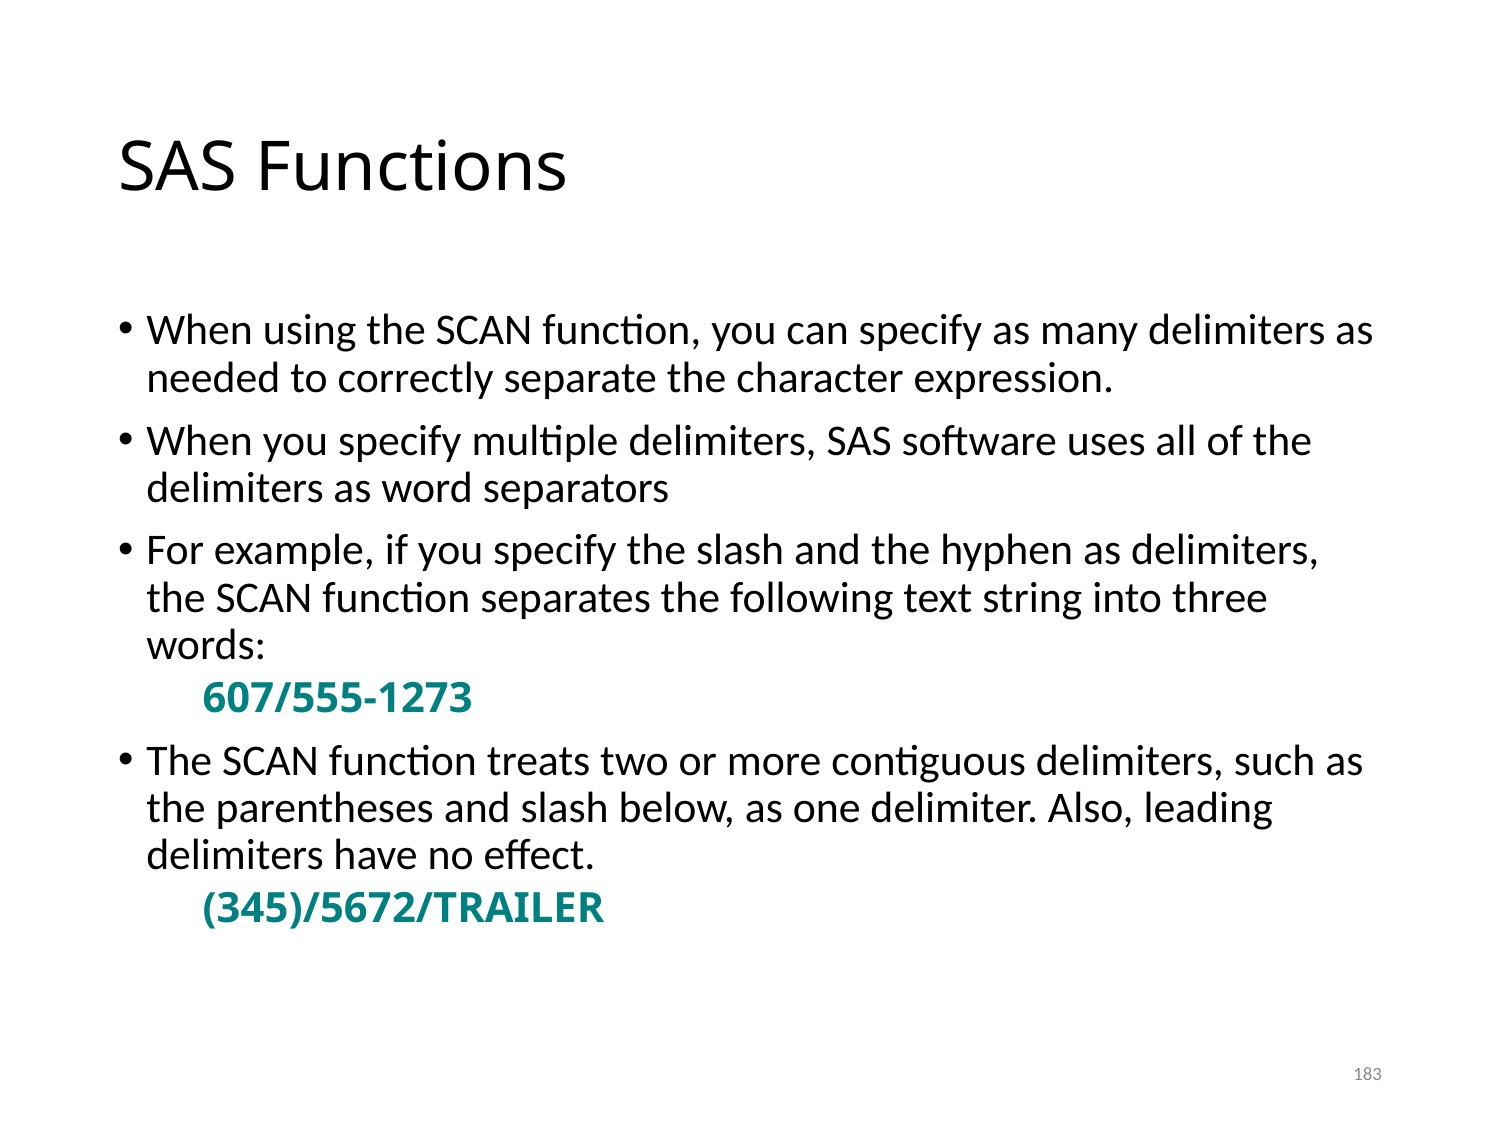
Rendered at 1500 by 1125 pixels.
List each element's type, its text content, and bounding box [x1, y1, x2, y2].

slide_number 183 [1059, 1042, 1397, 1103]
list When using the SCAN function, you can specify as many delimiters as needed to correctly separate the character expression. When you specify multiple delimiters, SAS software uses all of the delimiters as word separators For example, if you specify the slash and the hyphen as delimiters, the SCAN function separates the following text string into three words: 607/555-1273 The SCAN function treats two or more contiguous delimiters, such as the parentheses and slash below, as one delimiter. Also, leading delimiters have no effect. (345)/5672/TRAILER [103, 299, 1397, 1014]
title SAS Functions [103, 59, 1397, 278]
